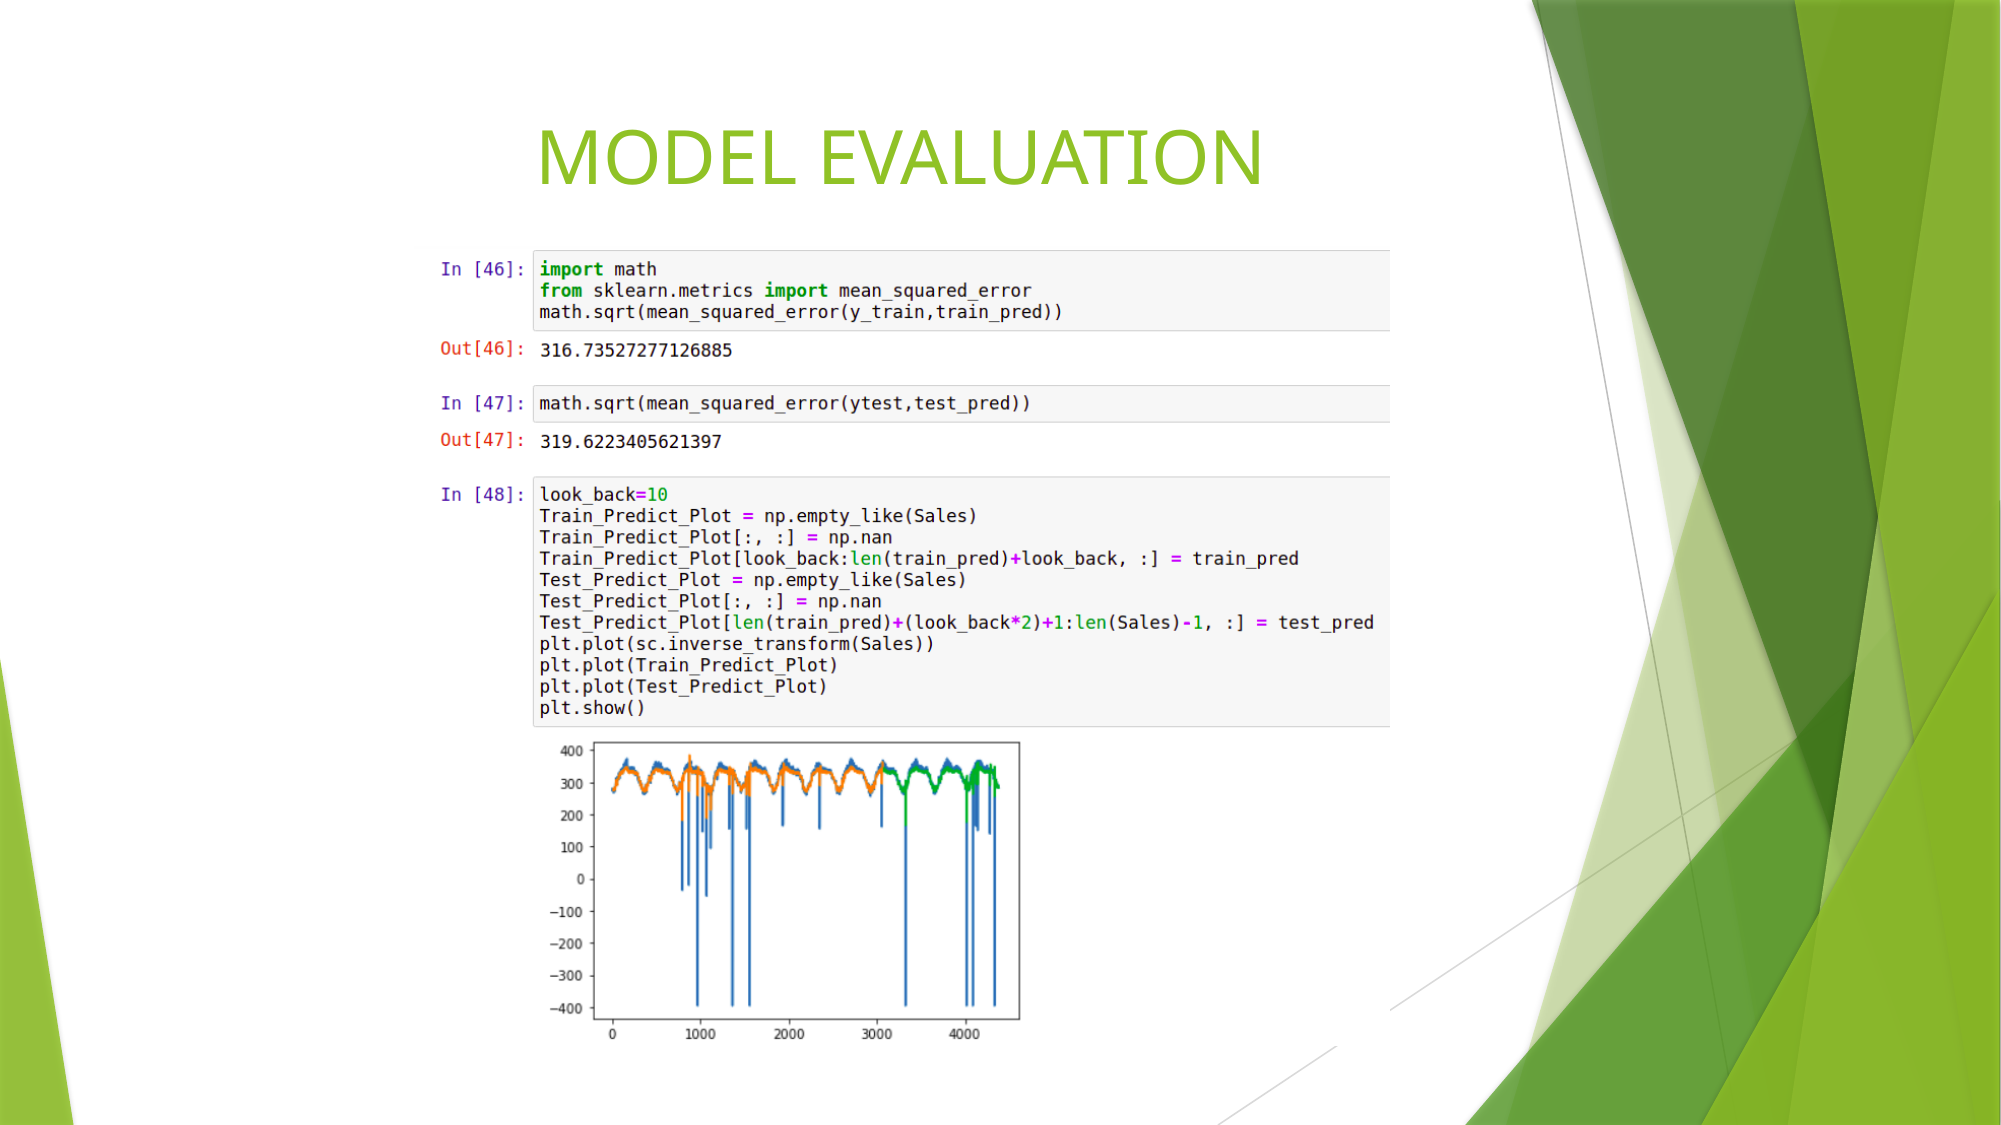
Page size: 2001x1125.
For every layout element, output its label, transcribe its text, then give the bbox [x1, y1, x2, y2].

title MODEL EVALUATION [520, 101, 1931, 319]
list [413, 245, 1390, 1047]
